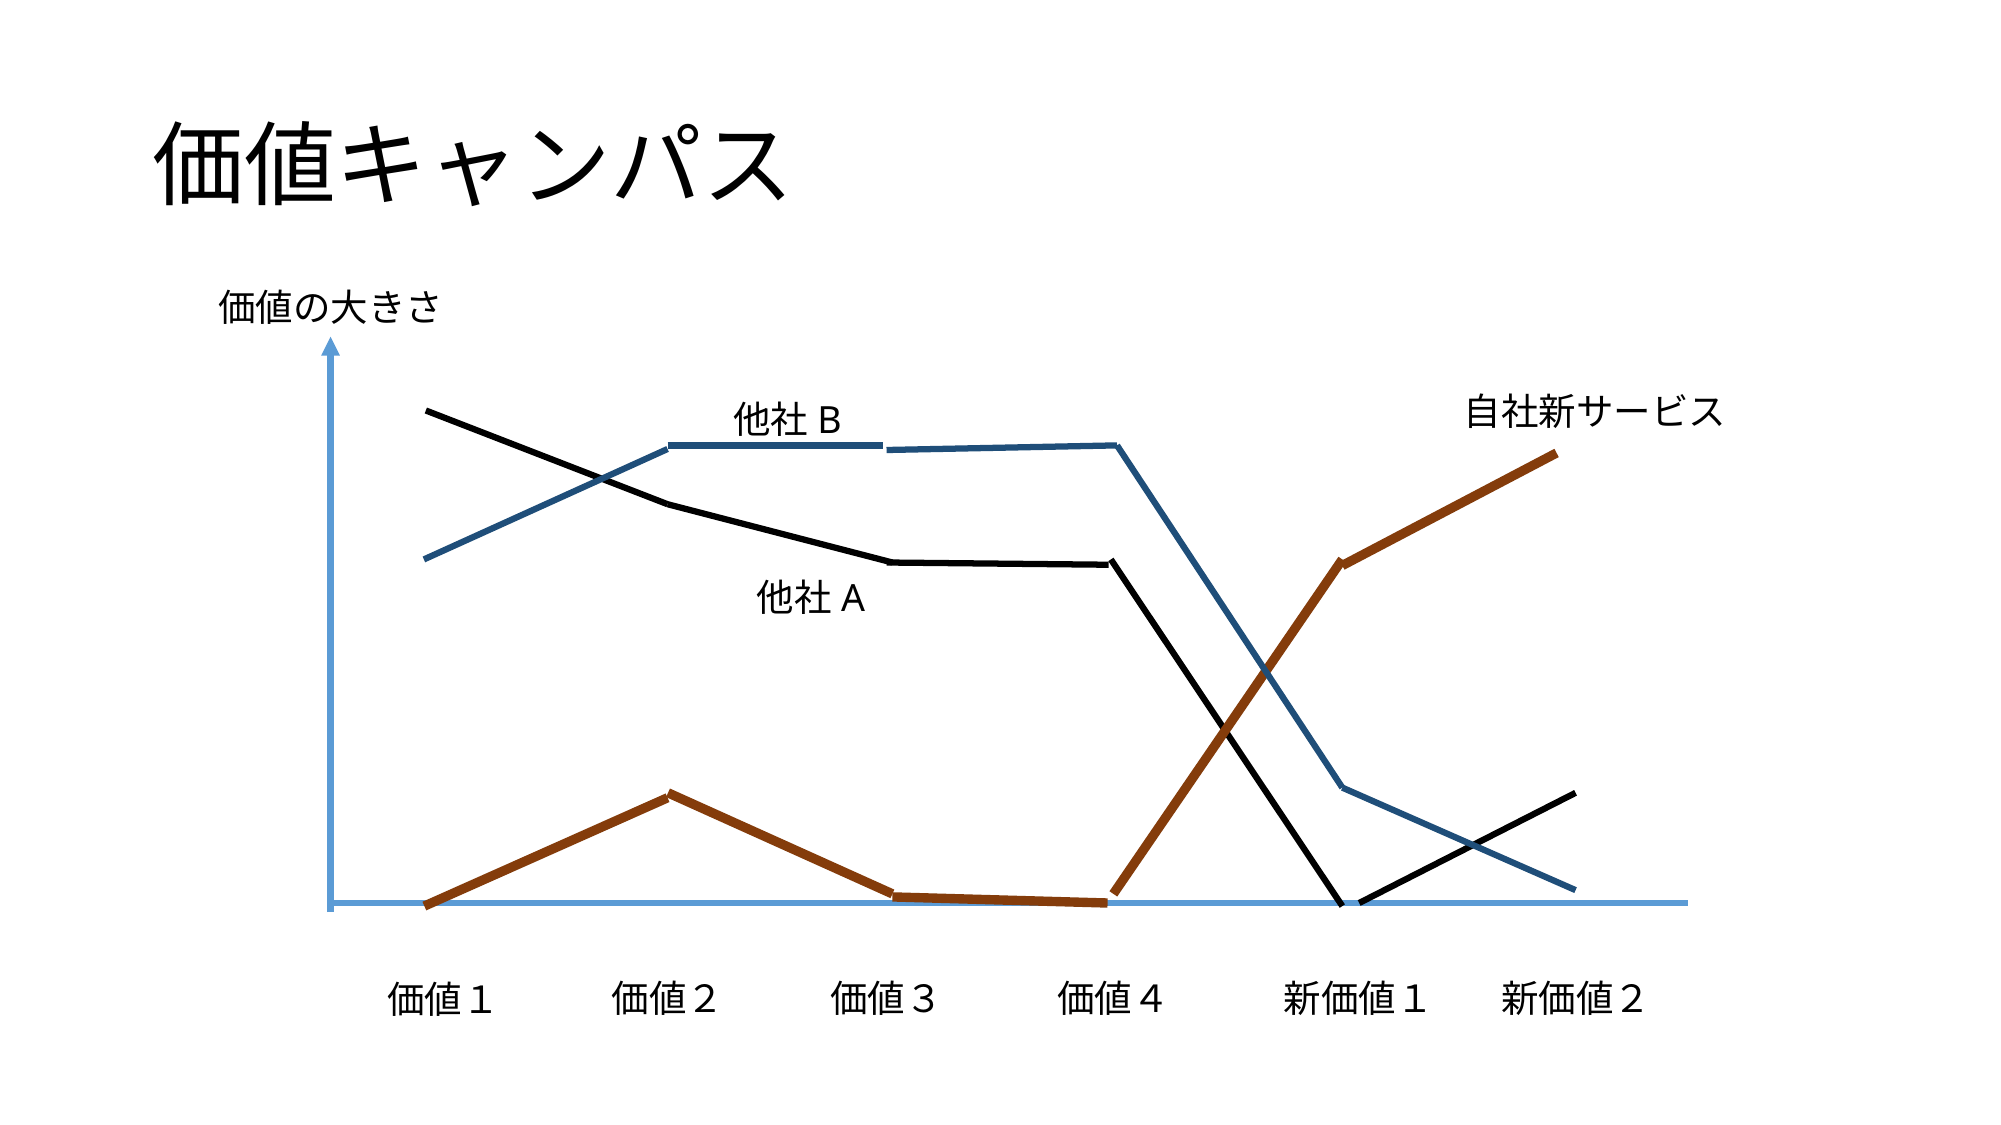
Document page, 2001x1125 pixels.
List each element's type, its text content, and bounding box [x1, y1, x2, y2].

text_box 他社B [718, 388, 857, 445]
text_box 価値４ [1042, 967, 1185, 1028]
text_box 価値３ [815, 967, 958, 1028]
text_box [424, 797, 668, 906]
text_box 価値２ [596, 967, 740, 1028]
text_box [1359, 891, 1576, 903]
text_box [425, 410, 668, 448]
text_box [1343, 452, 1557, 566]
text_box 他社A [742, 566, 880, 627]
text_box 価値１ [372, 968, 515, 1029]
title 価値キャンパス [137, 59, 1863, 278]
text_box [423, 448, 668, 560]
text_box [1342, 787, 1576, 891]
text_box 自社新サービス [1448, 380, 1741, 440]
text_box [1110, 559, 1343, 907]
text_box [892, 896, 1108, 903]
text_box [1116, 445, 1343, 788]
text_box 新価値２ [1486, 967, 1666, 1028]
text_box 新価値１ [1269, 967, 1449, 1028]
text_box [1113, 559, 1343, 894]
text_box 価値の大きさ [203, 276, 458, 337]
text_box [667, 504, 893, 563]
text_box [667, 792, 893, 894]
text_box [886, 445, 1116, 450]
